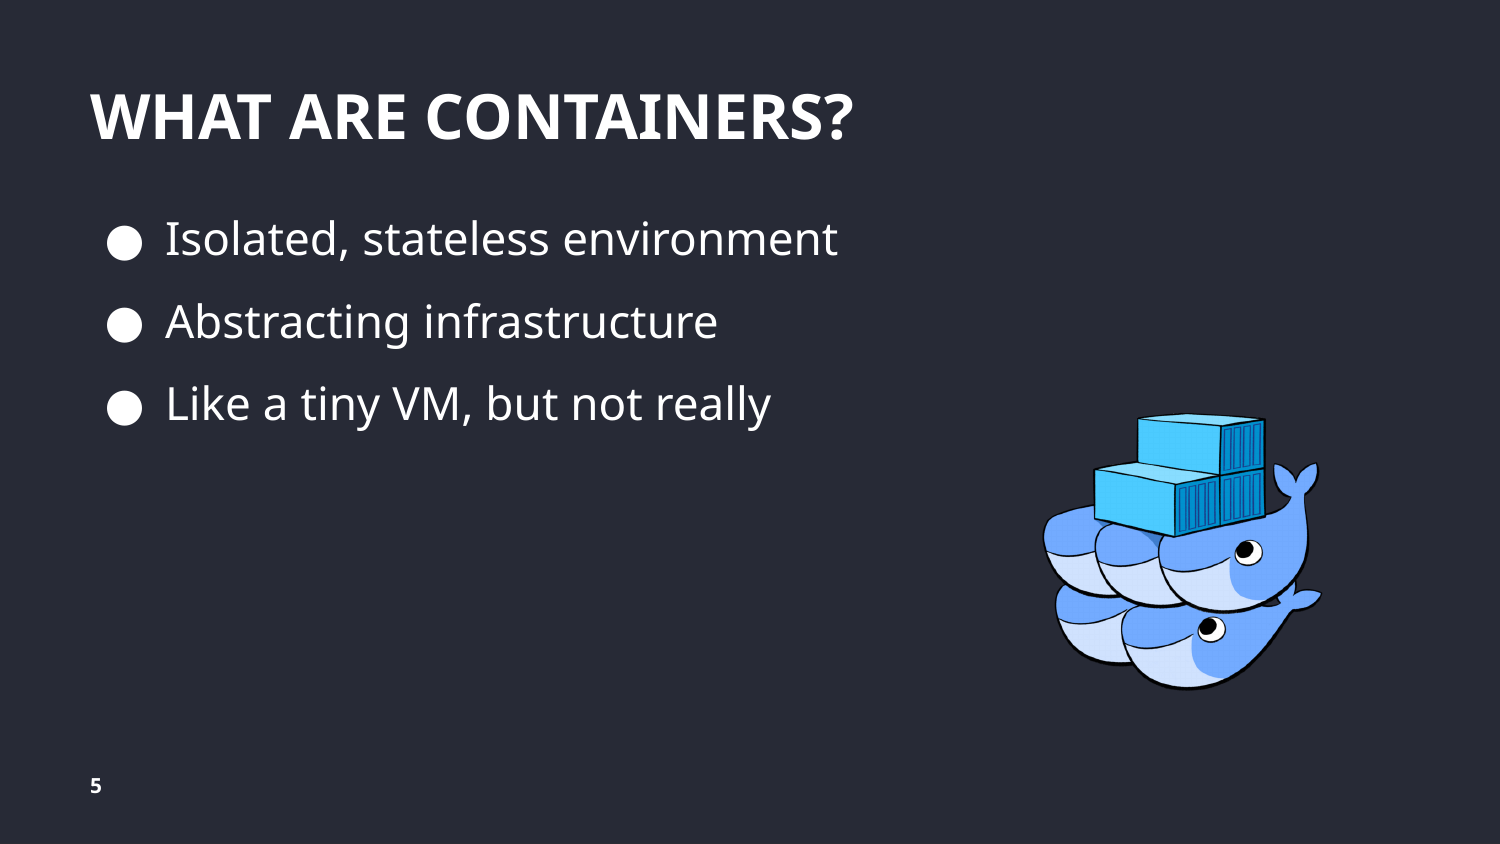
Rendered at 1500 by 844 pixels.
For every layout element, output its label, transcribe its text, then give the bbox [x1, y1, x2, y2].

text_box WHAT ARE CONTAINERS? [75, 64, 1077, 168]
list Isolated, stateless environment Abstracting infrastructure Like a tiny VM, but not really [75, 167, 1104, 617]
slide_number ‹#› [75, 766, 165, 807]
picture [1002, 360, 1369, 722]
